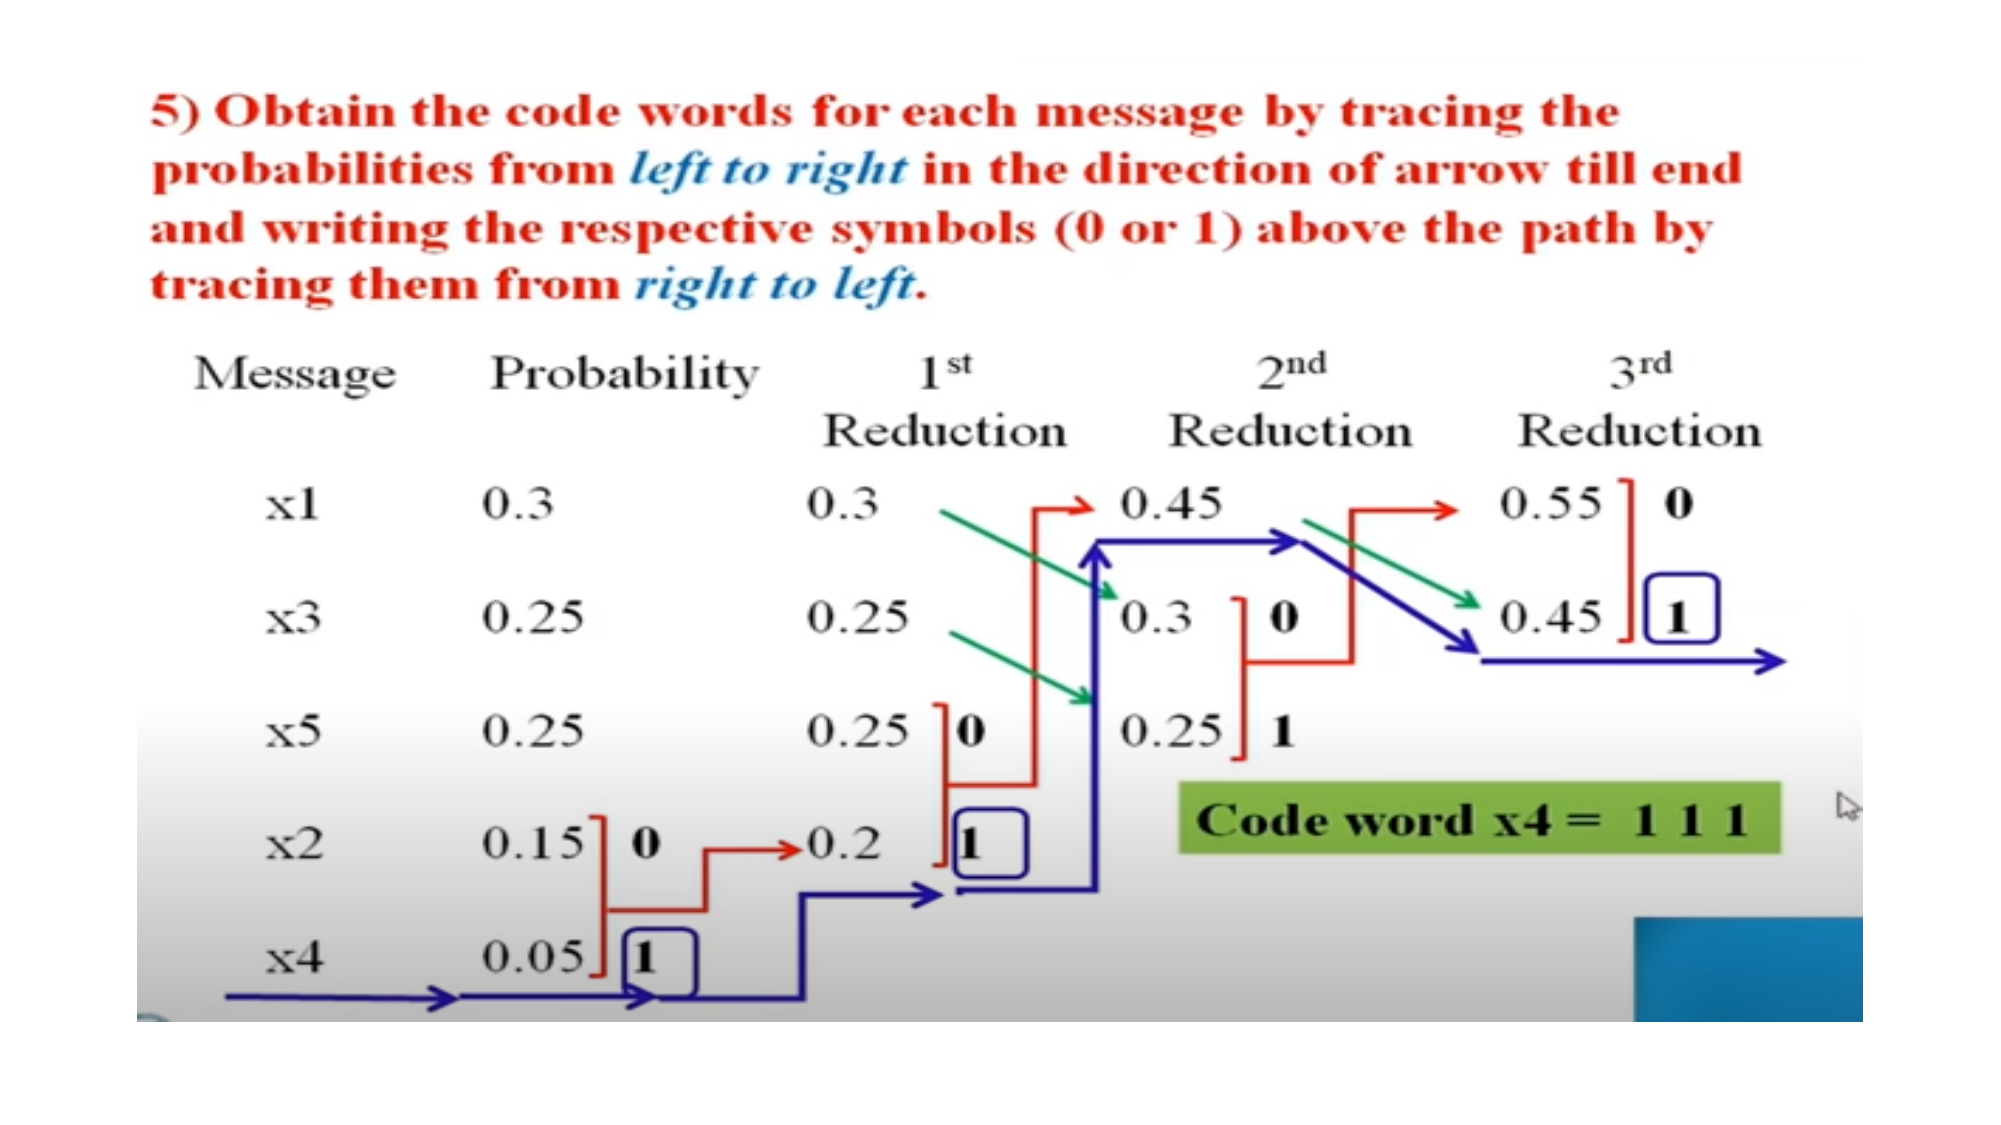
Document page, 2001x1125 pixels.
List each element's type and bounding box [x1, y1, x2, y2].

picture [137, 59, 1863, 1022]
